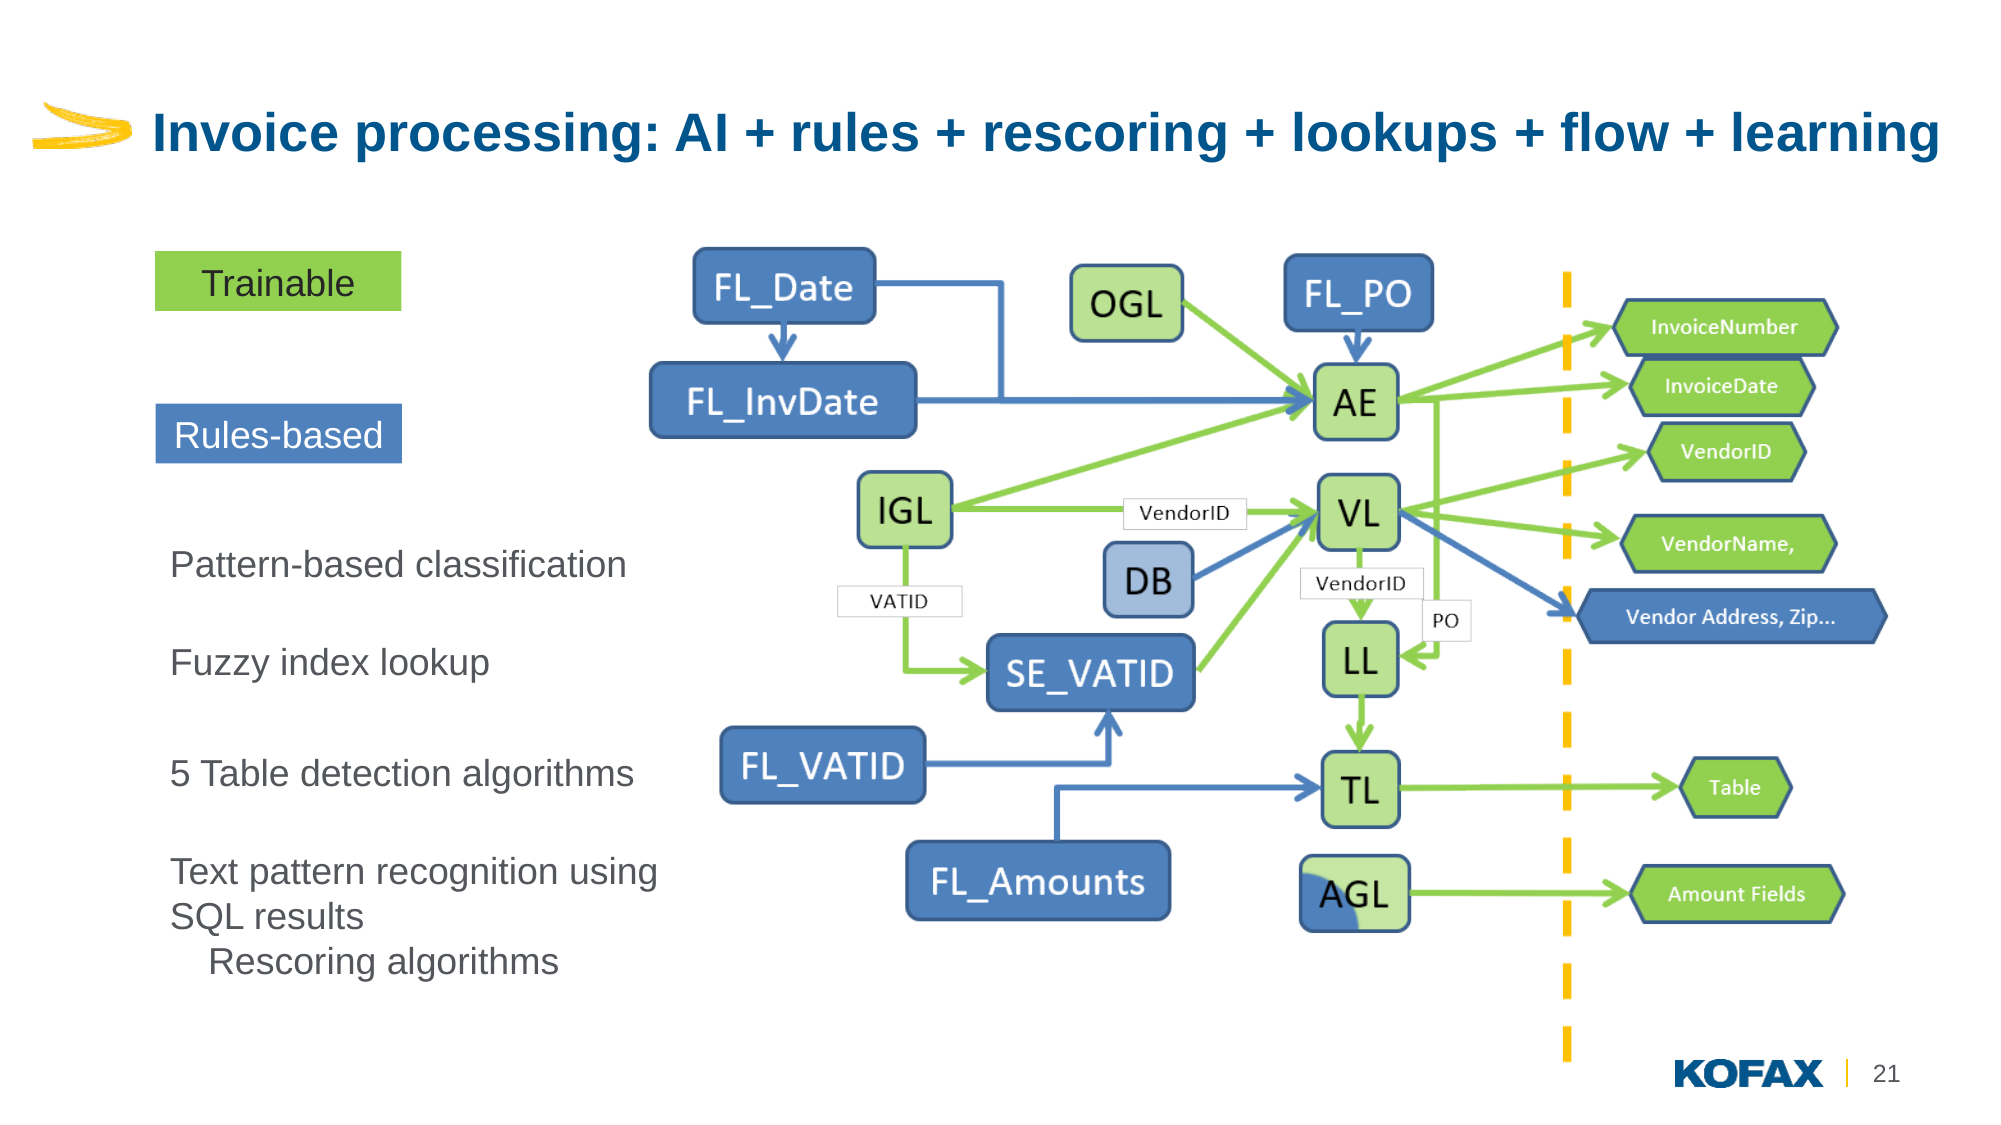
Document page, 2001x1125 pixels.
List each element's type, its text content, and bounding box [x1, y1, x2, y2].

text_box Rules-based [155, 403, 402, 464]
title Invoice processing: AI + rules + rescoring + lookups + flow + learning [137, 97, 2000, 256]
text_box Pattern-based classification [154, 532, 626, 592]
slide_number 21 [1857, 1042, 1959, 1103]
text_box Trainable [155, 251, 402, 311]
text_box 5 Table detection algorithms [154, 742, 626, 802]
picture [32, 102, 132, 149]
text_box Rescoring algorithms [193, 929, 626, 990]
text_box Text pattern recognition using SQL results [154, 839, 626, 945]
text_box Fuzzy index lookup [154, 630, 626, 691]
picture [1675, 1068, 1824, 1088]
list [626, 216, 1909, 1068]
